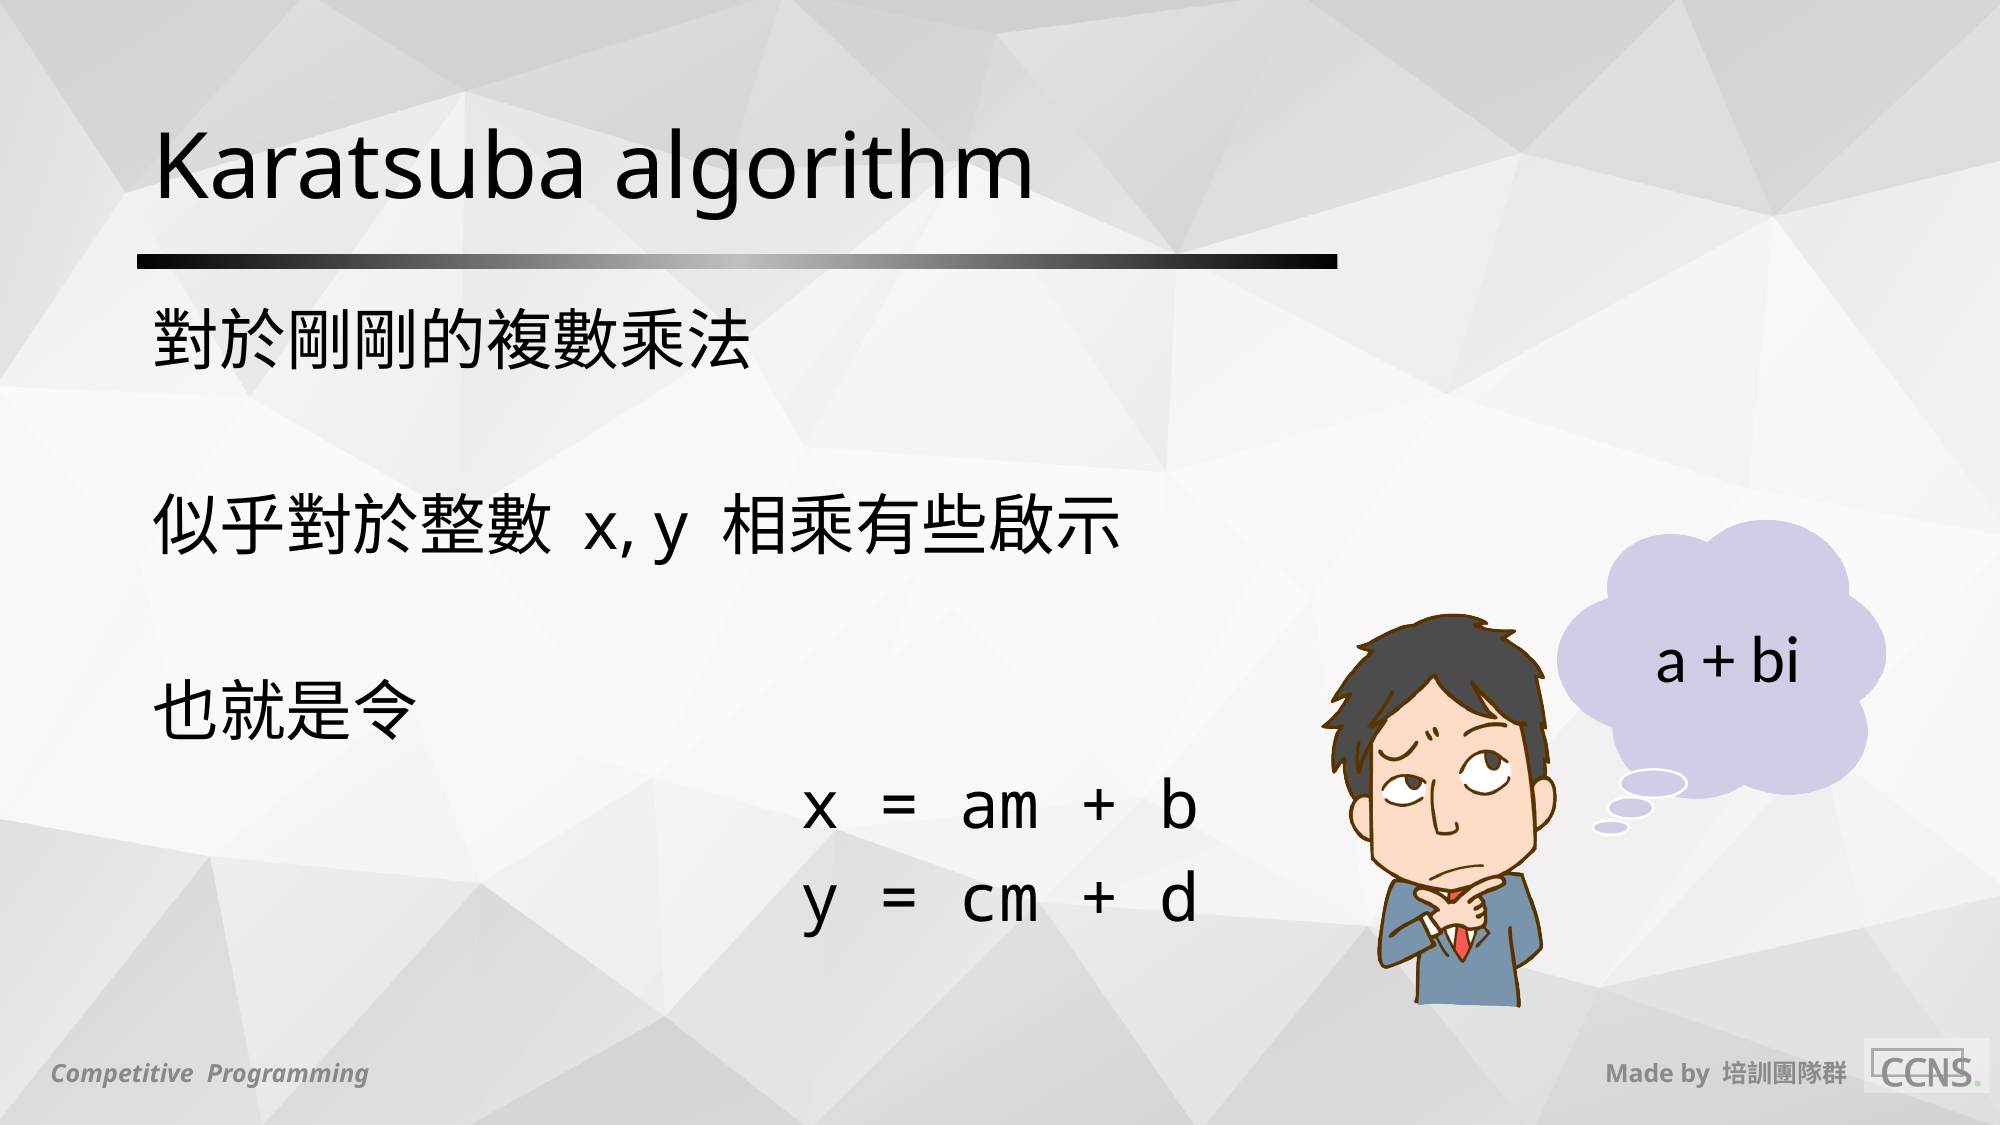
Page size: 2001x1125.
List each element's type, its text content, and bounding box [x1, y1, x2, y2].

picture [0, 0, 2000, 1125]
list 對於剛剛的複數乘法 似乎對於整數 x, y 相乘有些啟示 也就是令 x = am + b y = cm + d [137, 299, 1863, 1014]
title Karatsuba algorithm [137, 59, 1863, 278]
